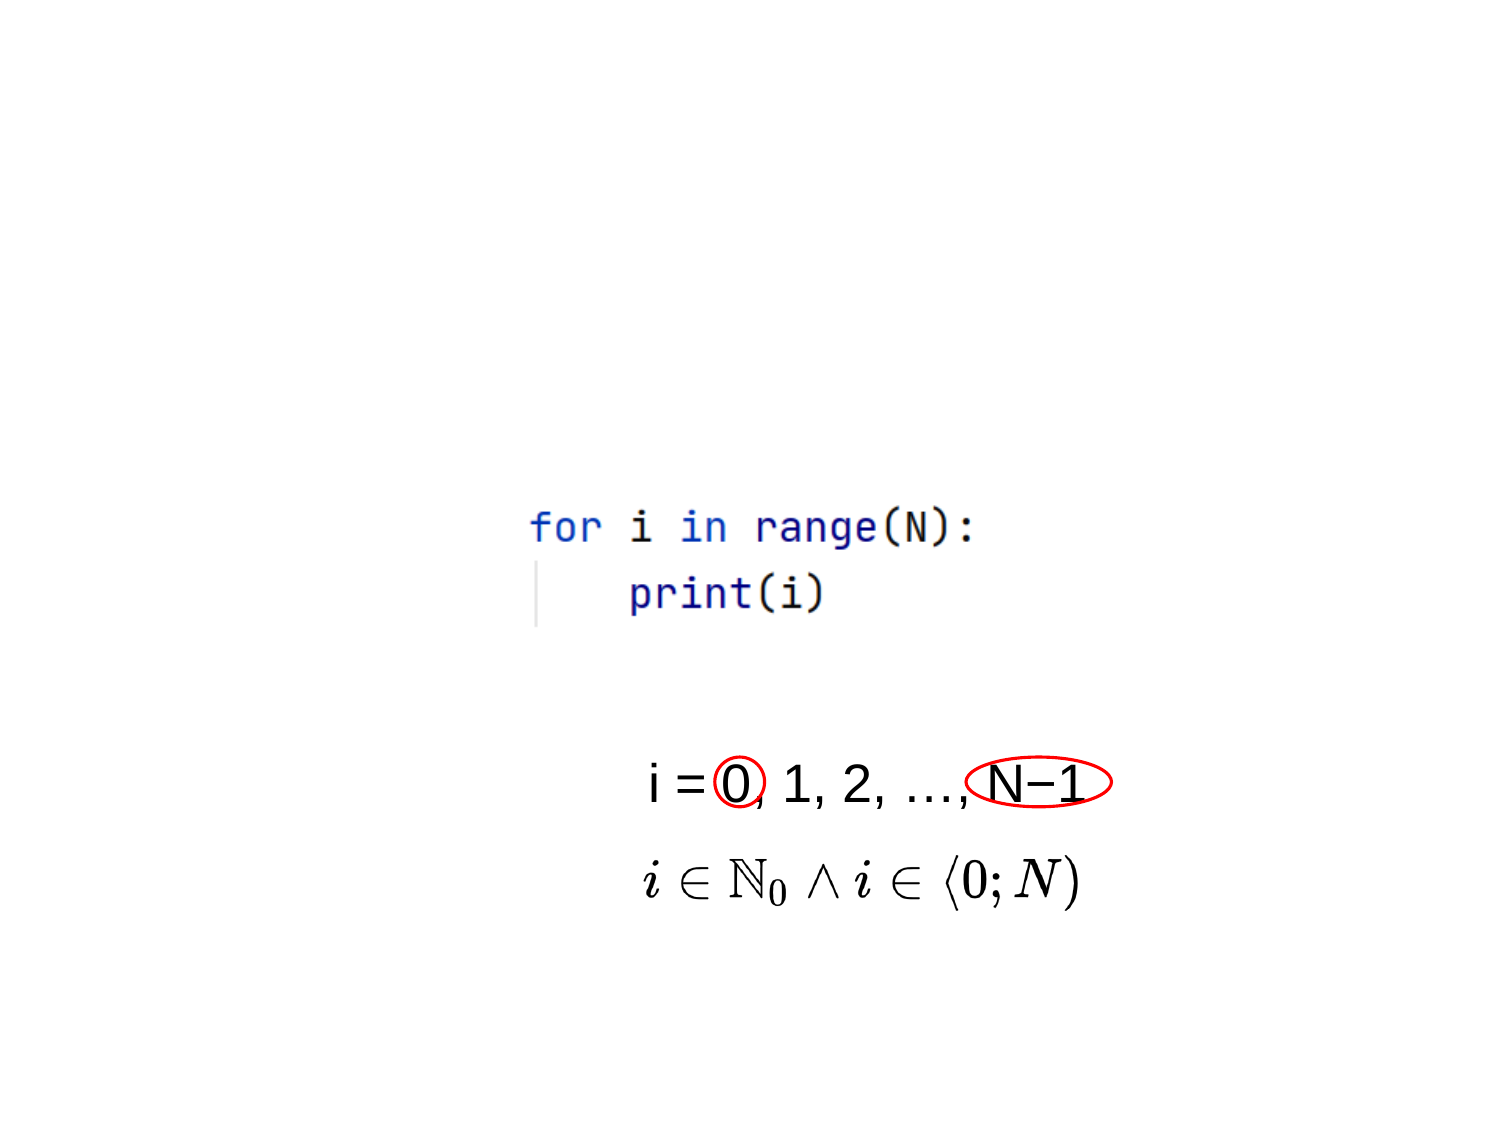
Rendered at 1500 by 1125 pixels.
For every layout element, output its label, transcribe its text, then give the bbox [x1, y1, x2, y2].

text_box [714, 757, 765, 807]
picture [642, 850, 1085, 916]
picture [516, 493, 984, 632]
text_box i = 0, 1, 2, …, N−1 [633, 732, 1112, 886]
text_box [966, 757, 1112, 807]
